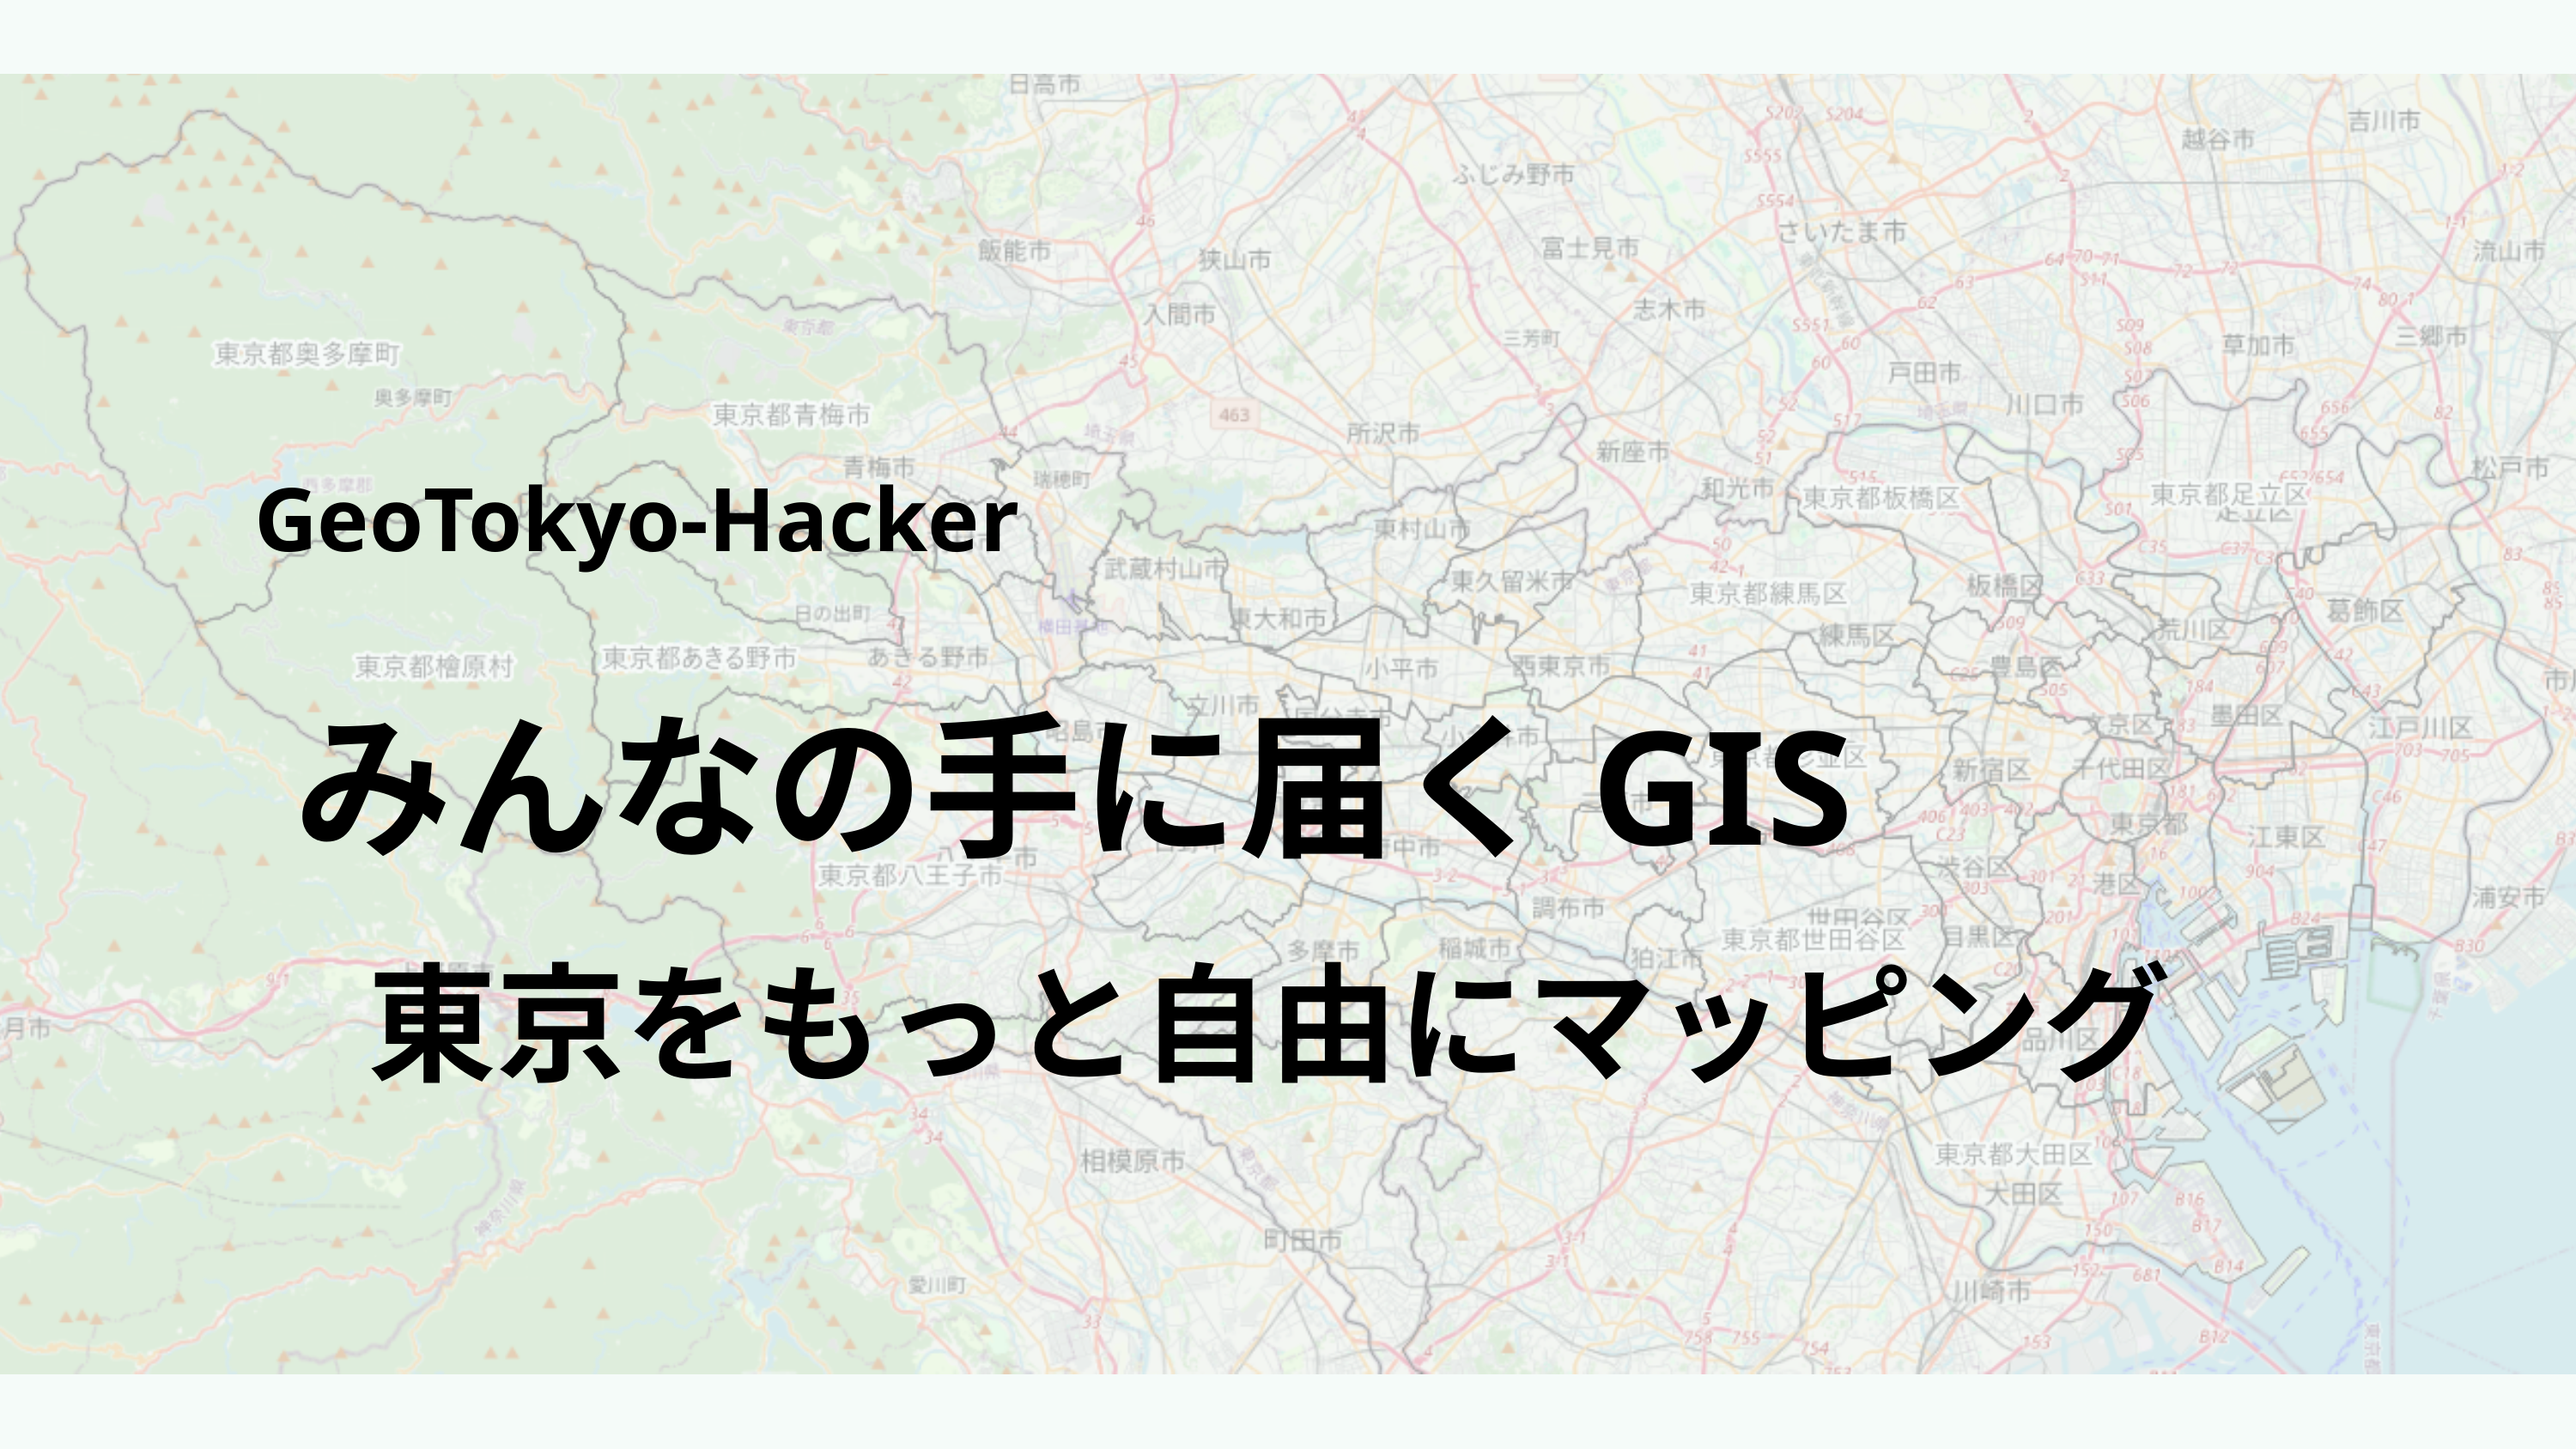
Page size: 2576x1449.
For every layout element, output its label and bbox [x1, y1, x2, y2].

picture [0, 74, 2576, 1374]
